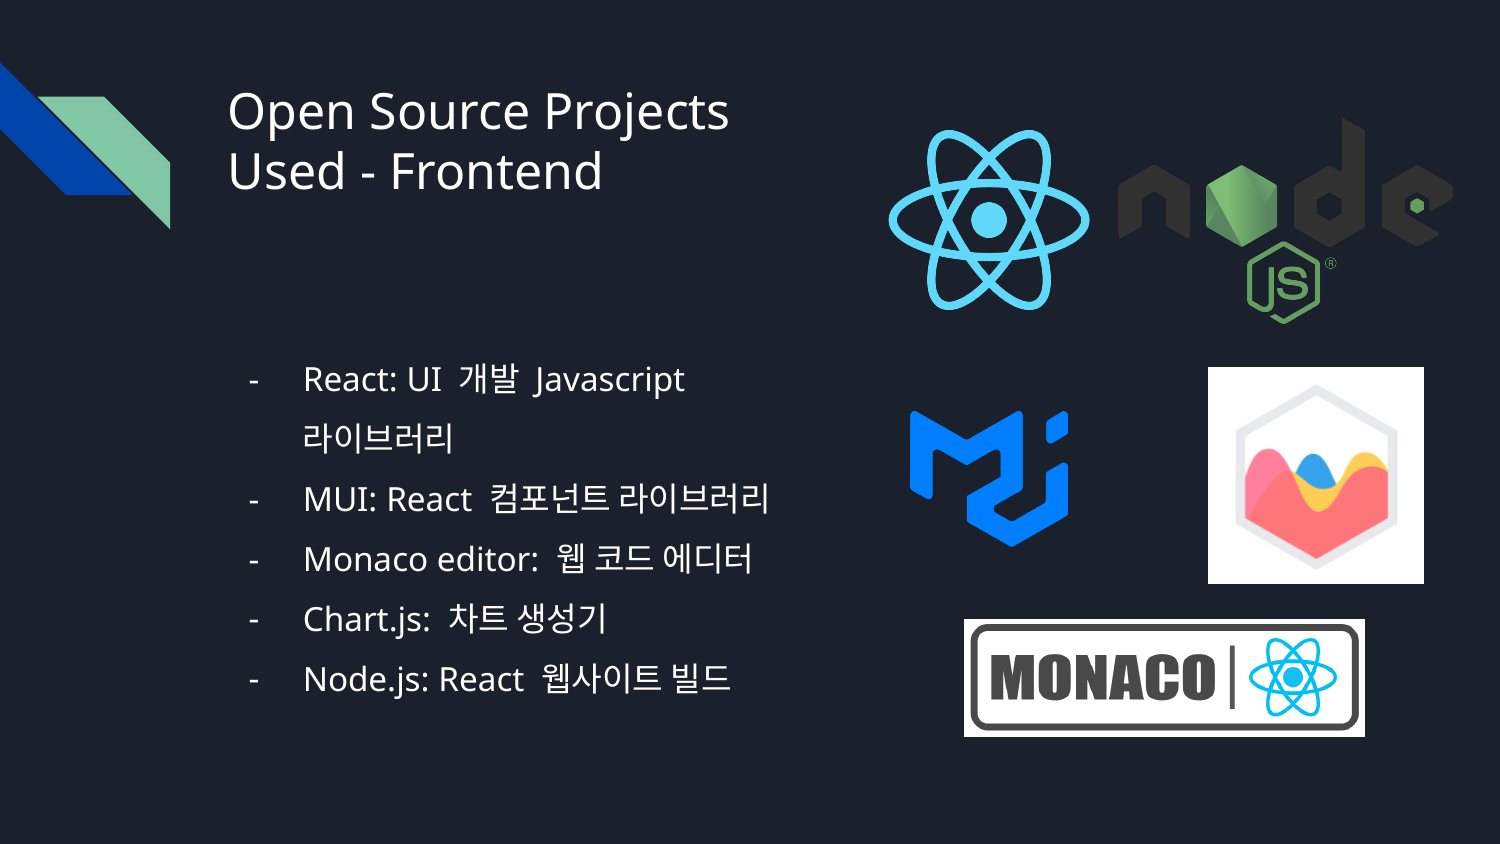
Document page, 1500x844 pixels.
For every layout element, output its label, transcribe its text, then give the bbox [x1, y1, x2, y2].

picture [1117, 118, 1453, 324]
title Open Source Projects Used - Frontend [212, 64, 836, 310]
picture [885, 130, 1093, 310]
picture [964, 619, 1365, 738]
picture [881, 368, 1097, 583]
picture [1208, 367, 1424, 585]
list React: UI 개발 Javascript 라이브러리 MUI: React 컴포넌트 라이브러리 Monaco editor: 웹 코드 에디터 Chart.js: 차트 생성기 Node.js: React 웹사이트 빌드 [212, 323, 836, 720]
